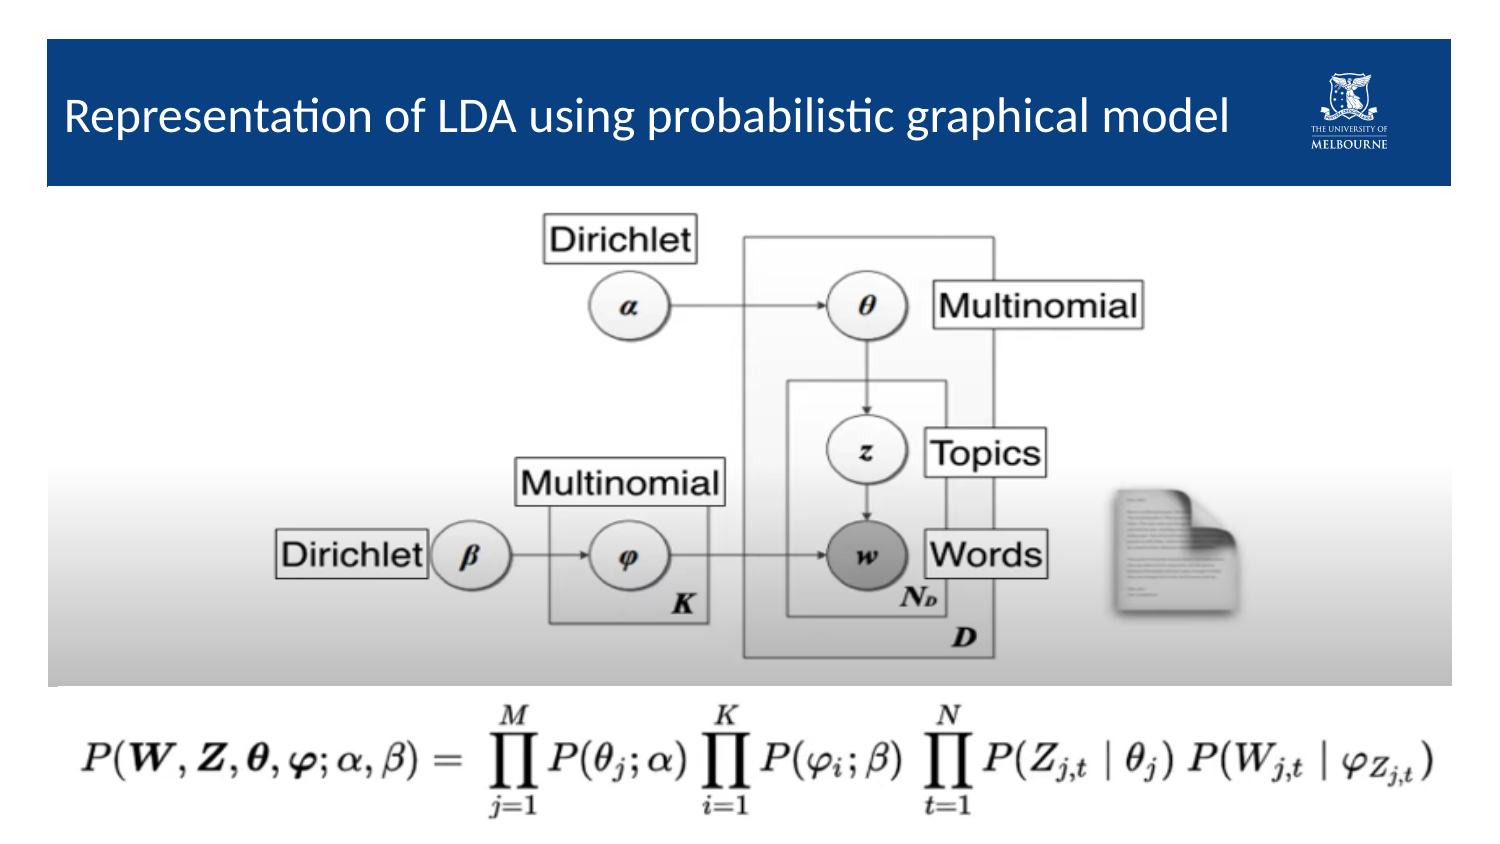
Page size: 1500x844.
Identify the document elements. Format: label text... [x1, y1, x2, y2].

picture [47, 39, 1452, 834]
title Representation of LDA using probabilistic graphical model [48, 67, 1315, 159]
